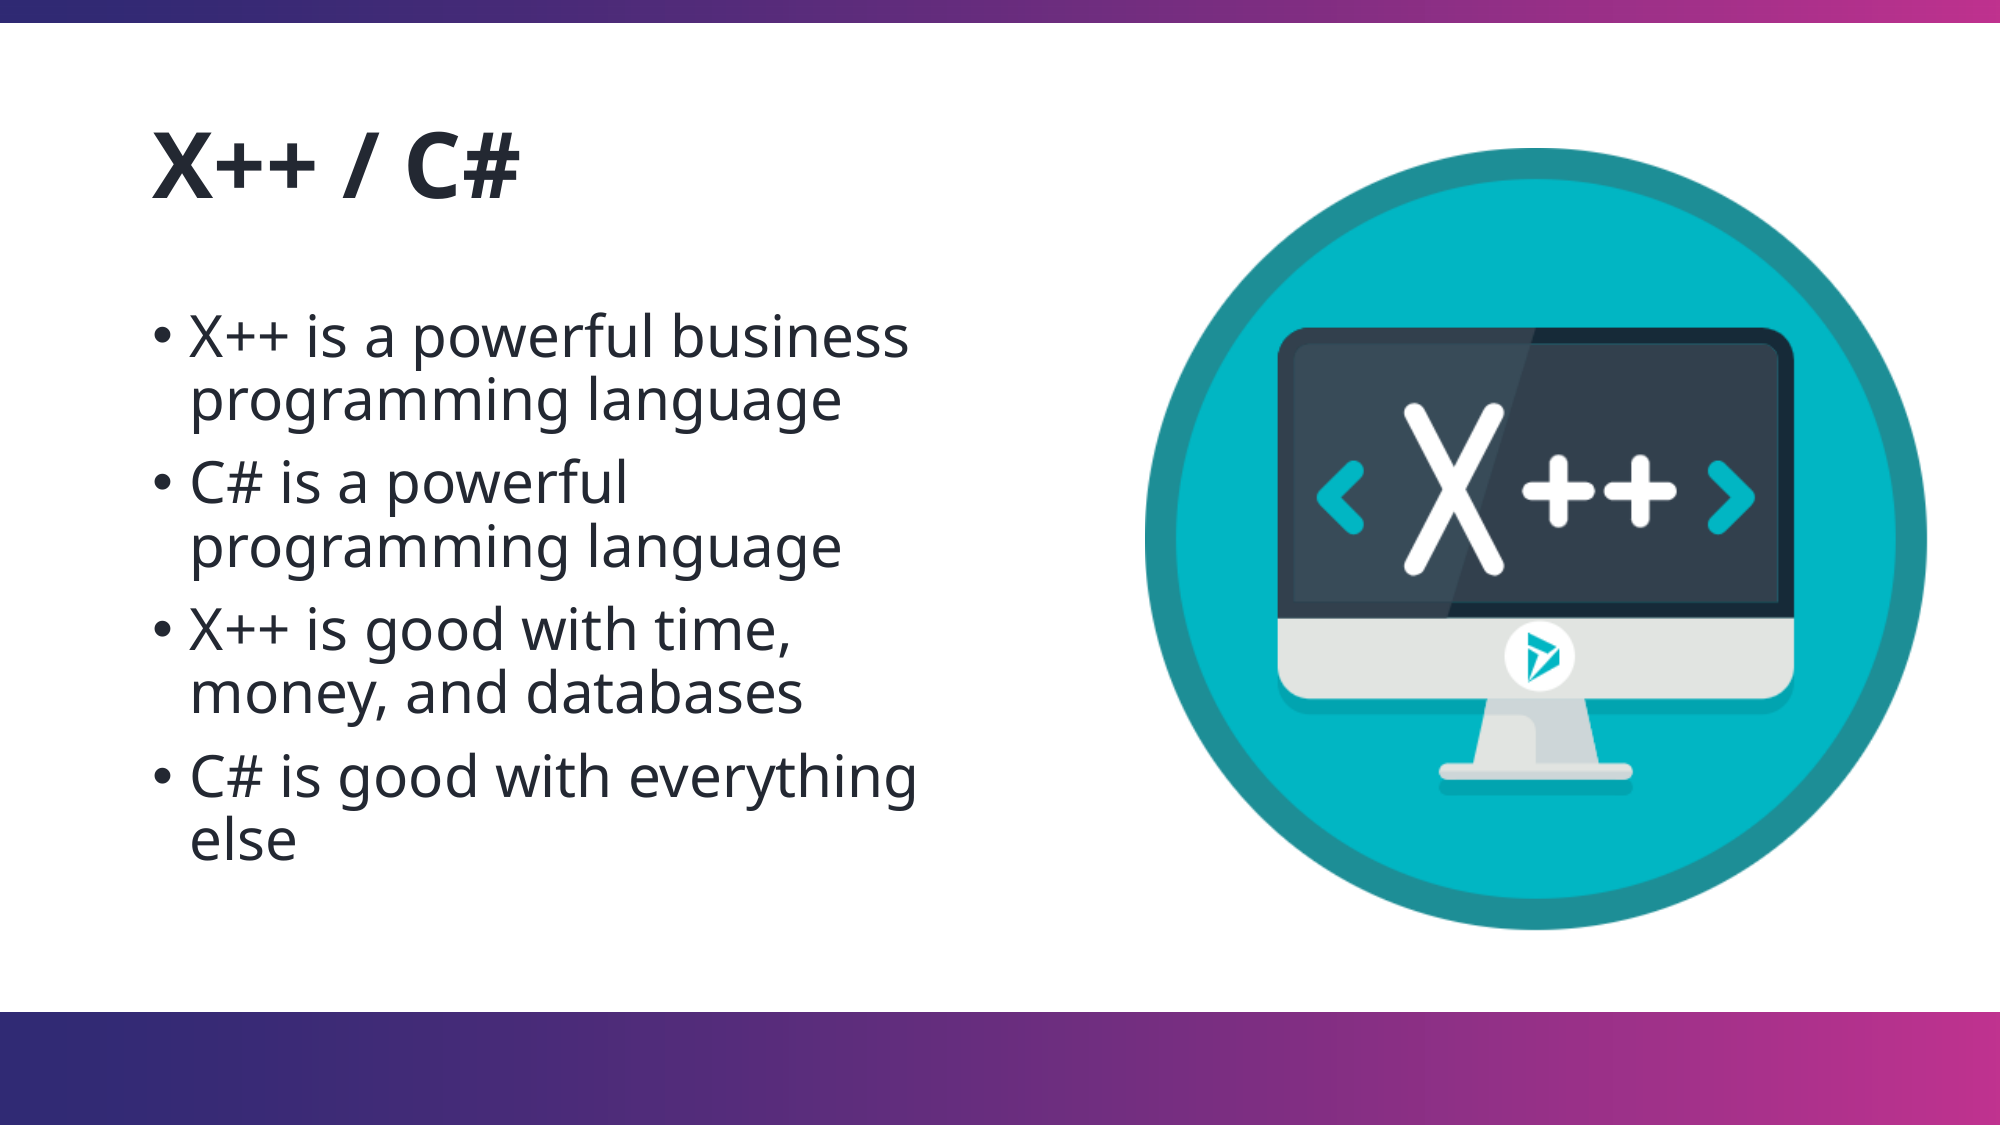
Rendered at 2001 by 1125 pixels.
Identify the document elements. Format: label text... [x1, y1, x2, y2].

list X++ is a powerful business programming language C# is a powerful programming language X++ is good with time, money, and databases C# is good with everything else [137, 299, 988, 1014]
picture [0, 0, 2000, 23]
picture [1145, 148, 1932, 935]
title X++ / C# [137, 59, 1863, 278]
picture [0, 1012, 2000, 1125]
